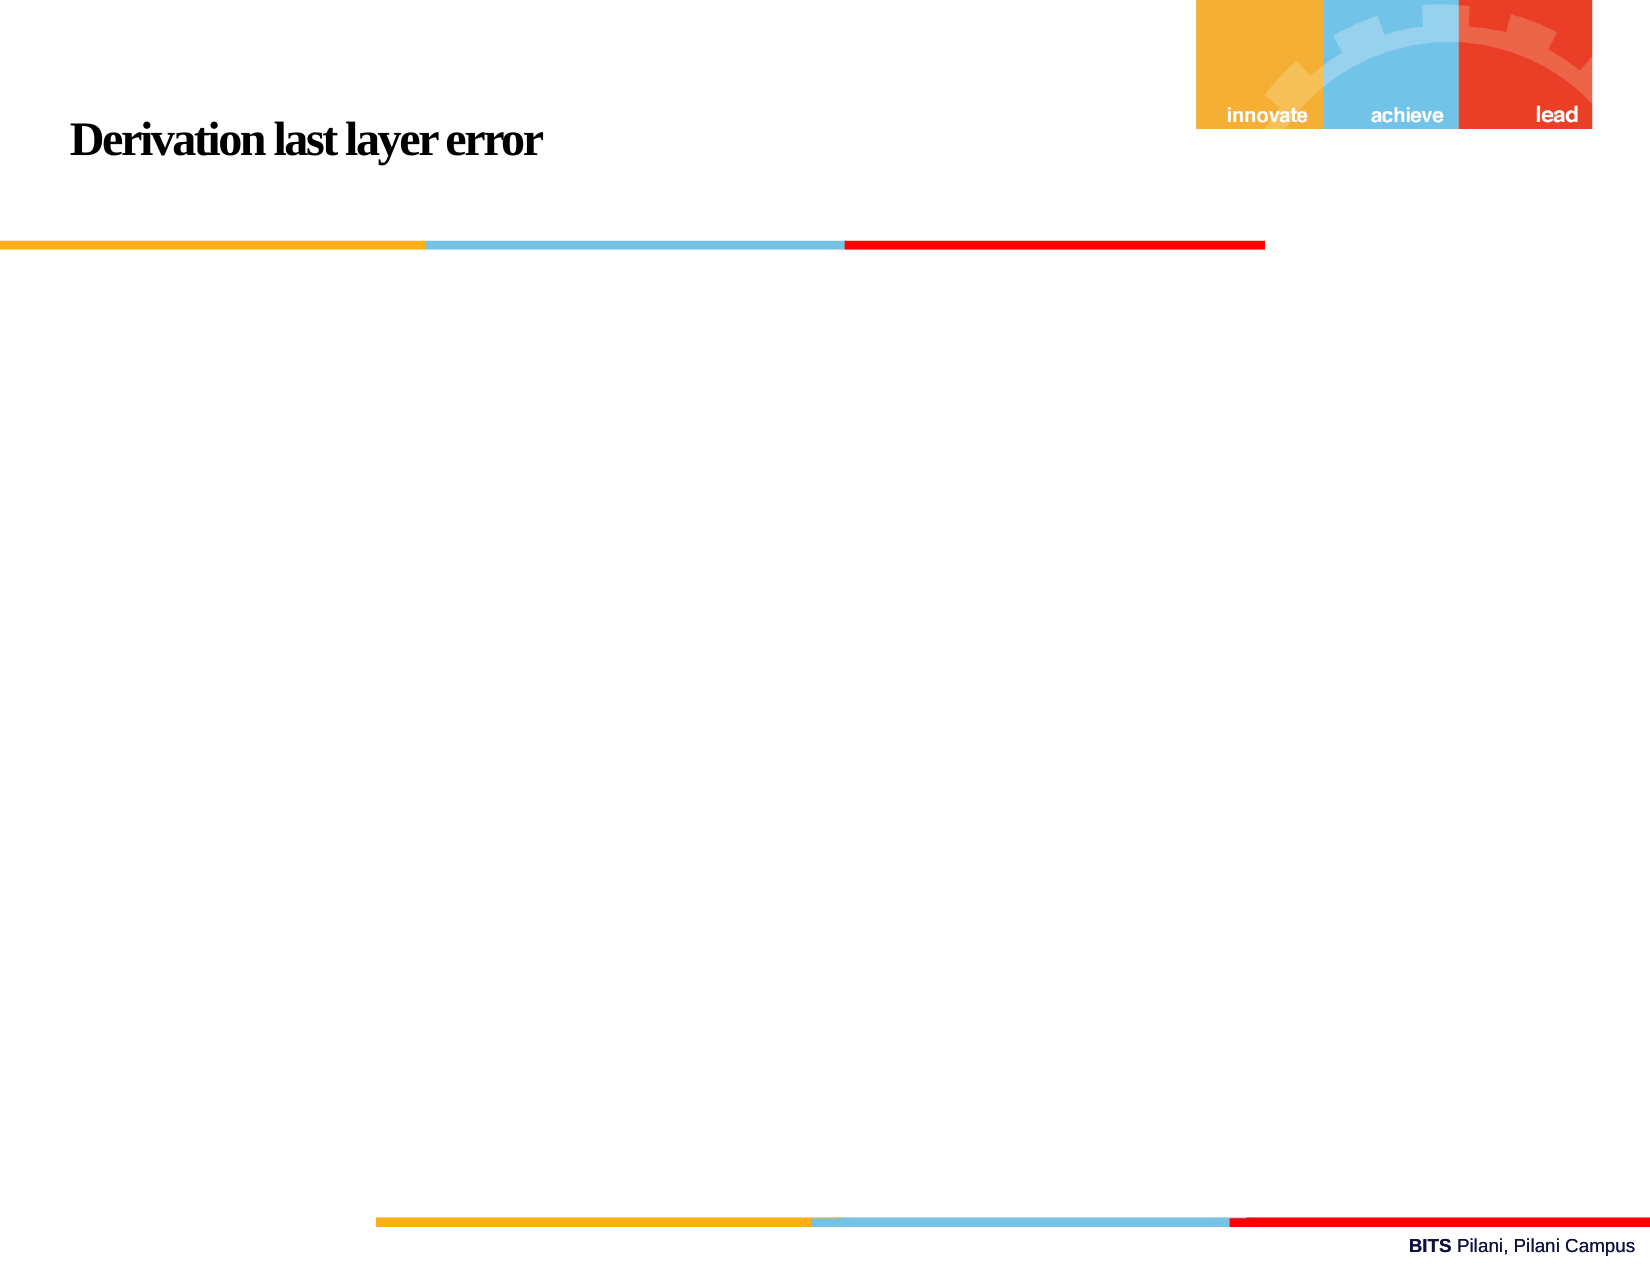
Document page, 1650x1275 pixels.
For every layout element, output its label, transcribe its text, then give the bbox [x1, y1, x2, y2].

picture [1196, 0, 1593, 129]
list Derivation last layer error [54, 28, 1197, 241]
